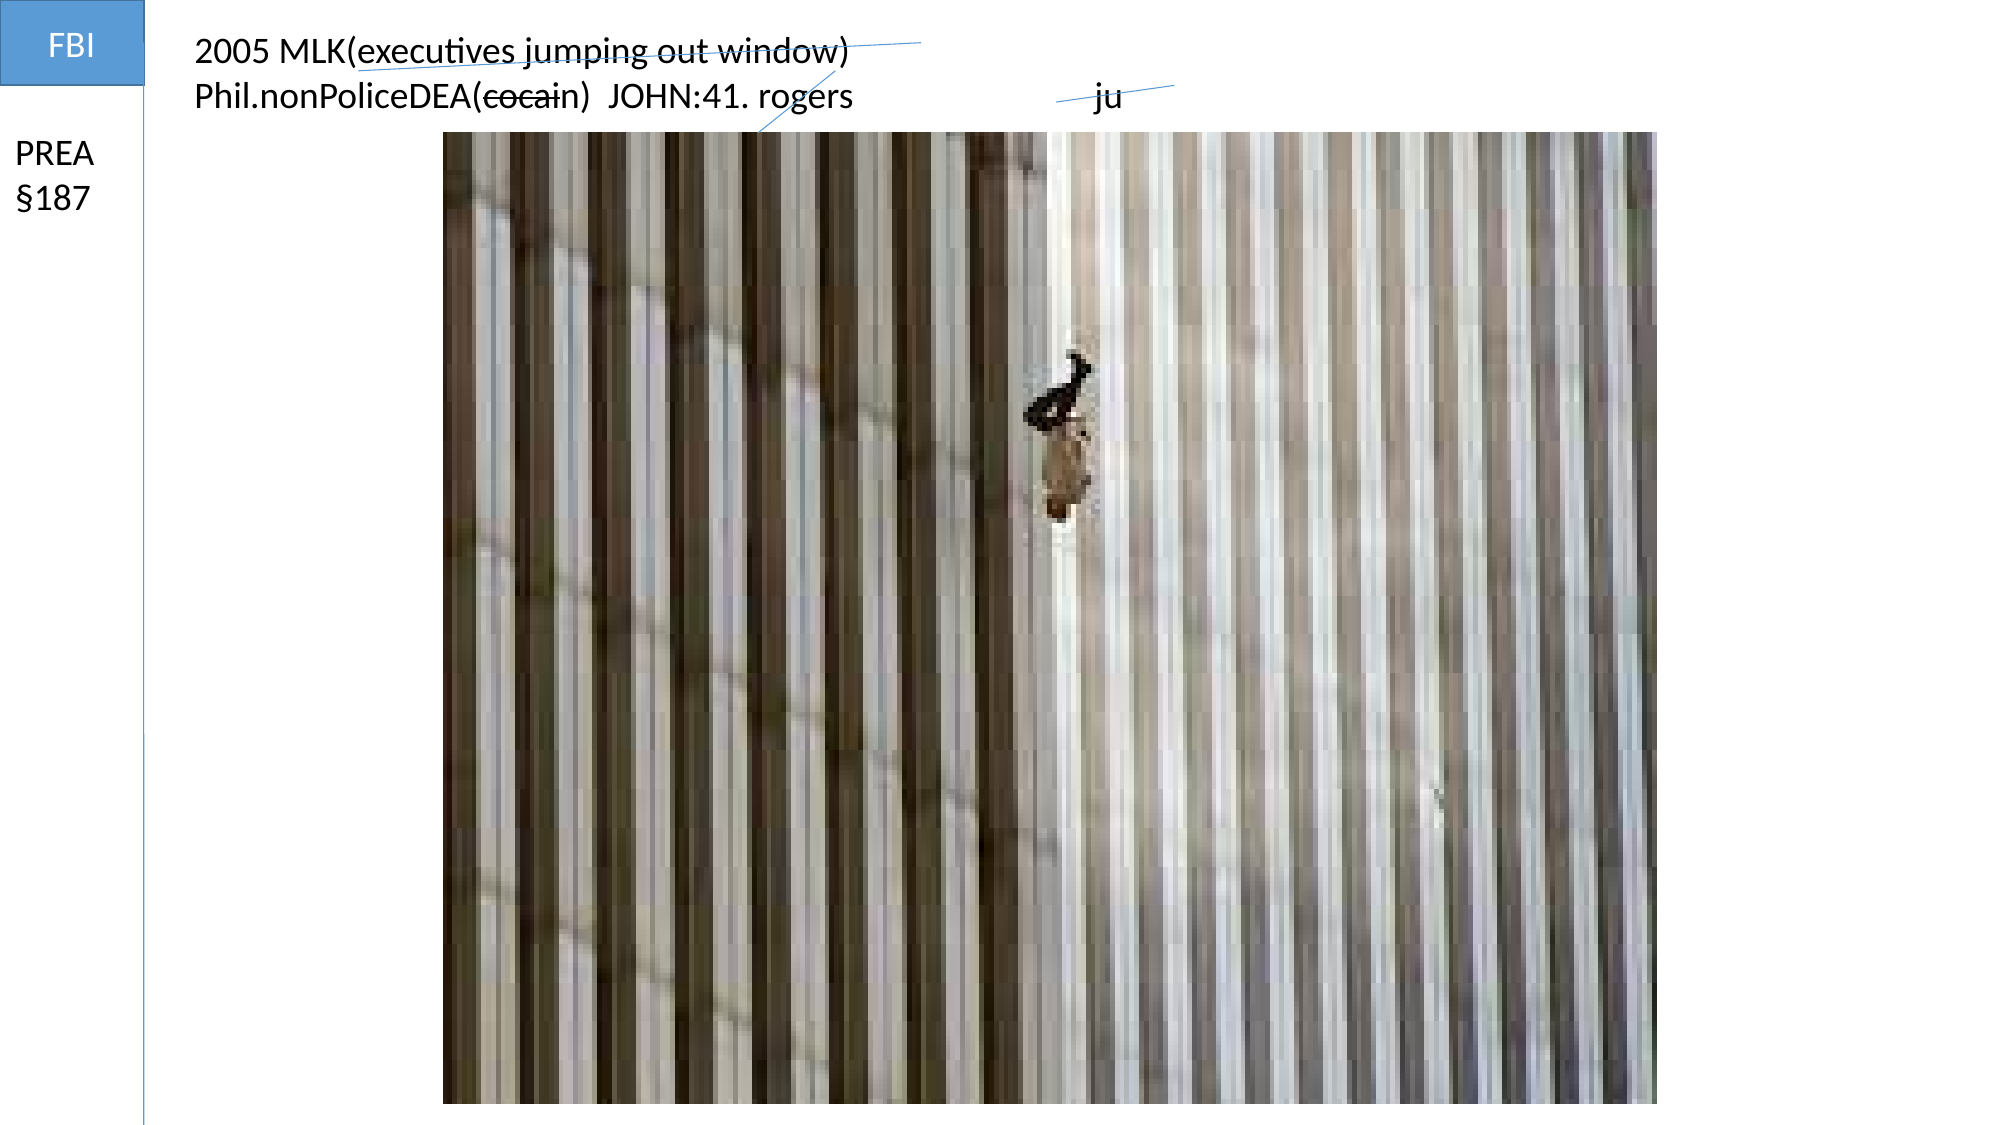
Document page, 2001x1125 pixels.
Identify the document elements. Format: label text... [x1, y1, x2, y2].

text_box FBI [0, 0, 145, 86]
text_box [758, 71, 836, 133]
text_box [1056, 85, 1175, 102]
text_box 2005 MLK(executives jumping out window) Phil.nonPoliceDEA(cocain) JOHN:41. rogers ju [179, 18, 1139, 124]
picture [443, 132, 1657, 1104]
text_box PREA §187 [0, 120, 110, 271]
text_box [358, 42, 921, 71]
